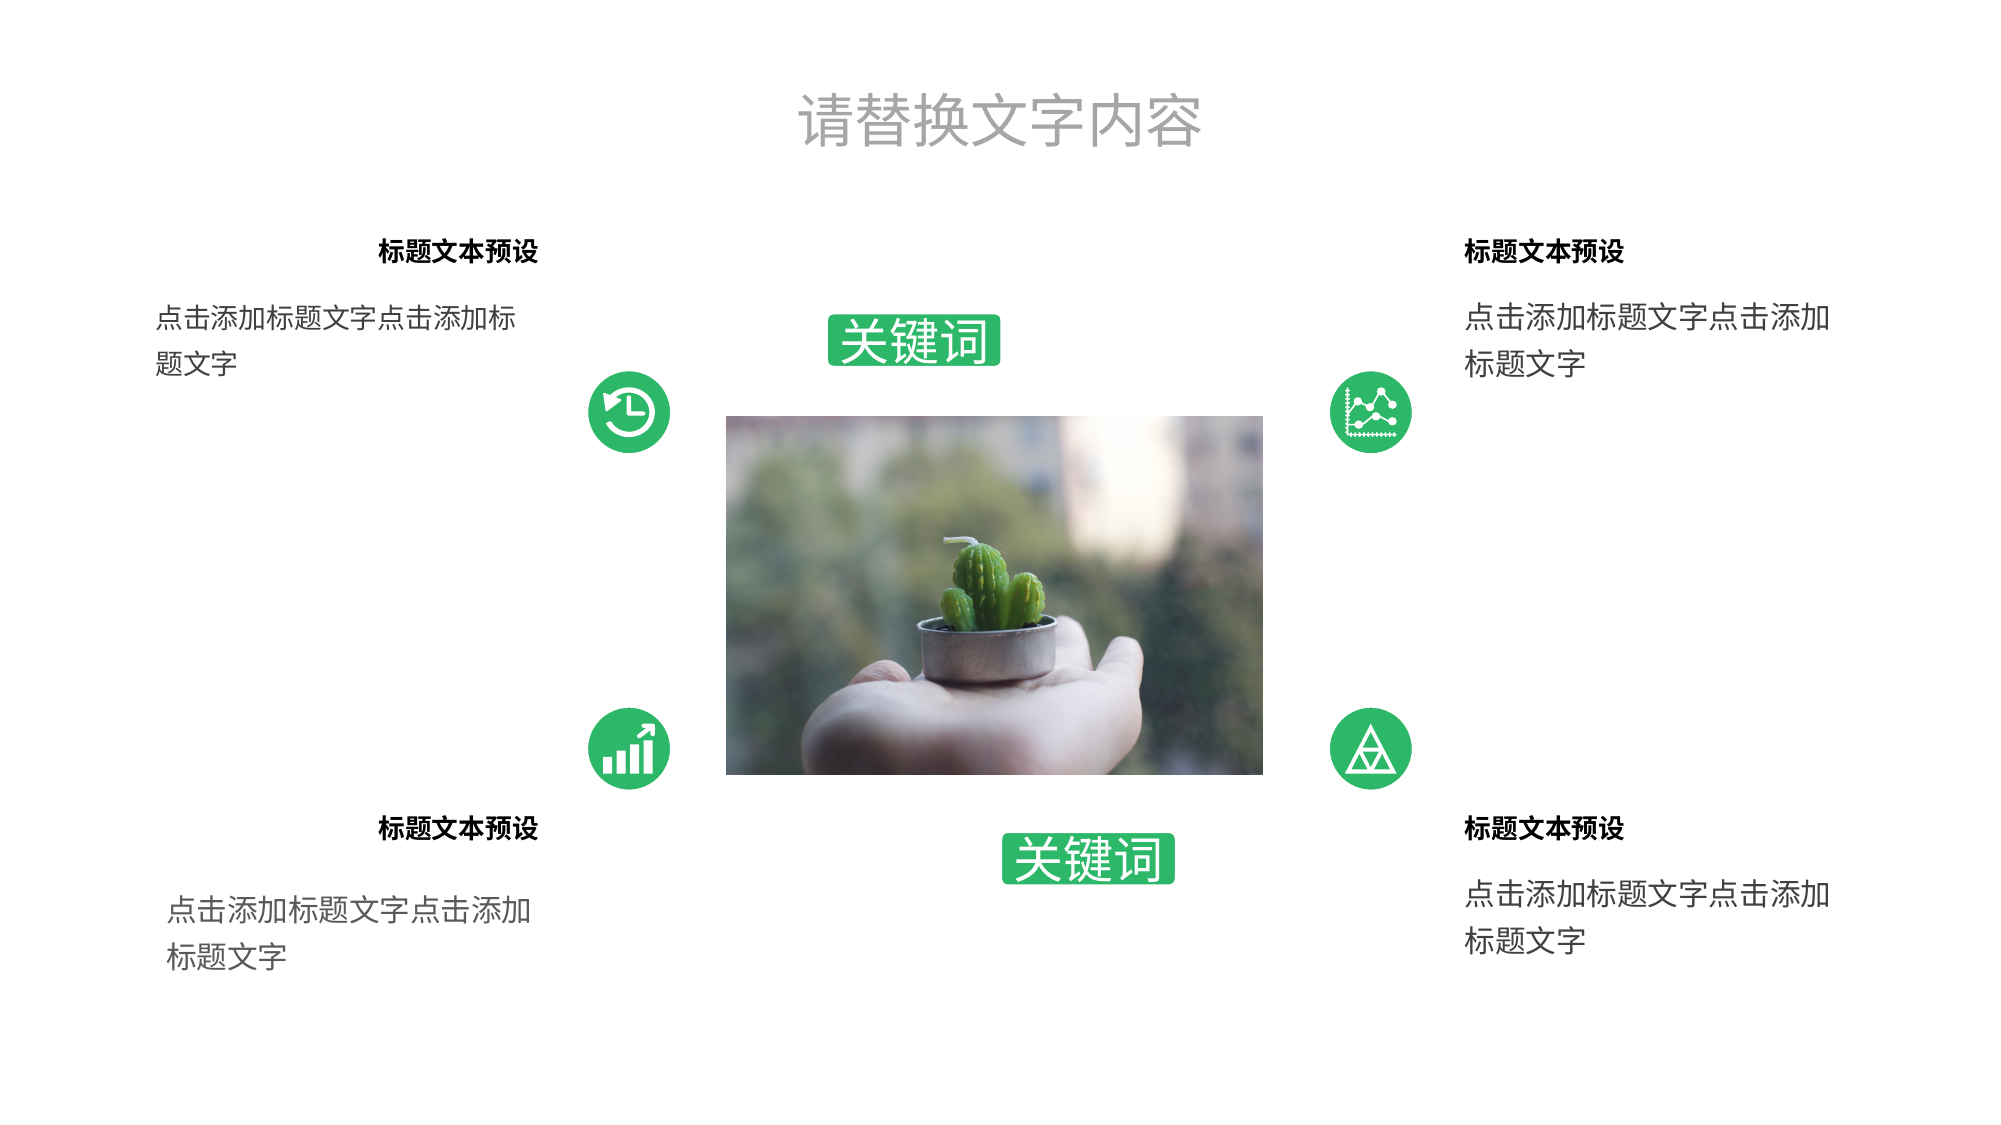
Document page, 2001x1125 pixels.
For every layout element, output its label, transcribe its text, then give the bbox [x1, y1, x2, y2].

text_box 关键词 [998, 829, 1179, 888]
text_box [135, 224, 559, 396]
text_box [839, 775, 1100, 930]
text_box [585, 368, 674, 457]
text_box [1326, 704, 1415, 793]
text_box [630, 744, 640, 774]
text_box [643, 740, 653, 774]
text_box [636, 723, 655, 739]
text_box [1325, 367, 1416, 458]
text_box 关键词 [824, 311, 1004, 370]
text_box [616, 750, 626, 774]
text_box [135, 801, 570, 989]
text_box [603, 756, 613, 774]
text_box [902, 275, 1161, 416]
text_box 请替换文字内容 [781, 62, 1219, 162]
picture [725, 416, 1263, 775]
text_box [1445, 801, 1868, 973]
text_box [1445, 224, 1868, 396]
text_box [1344, 387, 1397, 438]
text_box [583, 703, 675, 794]
